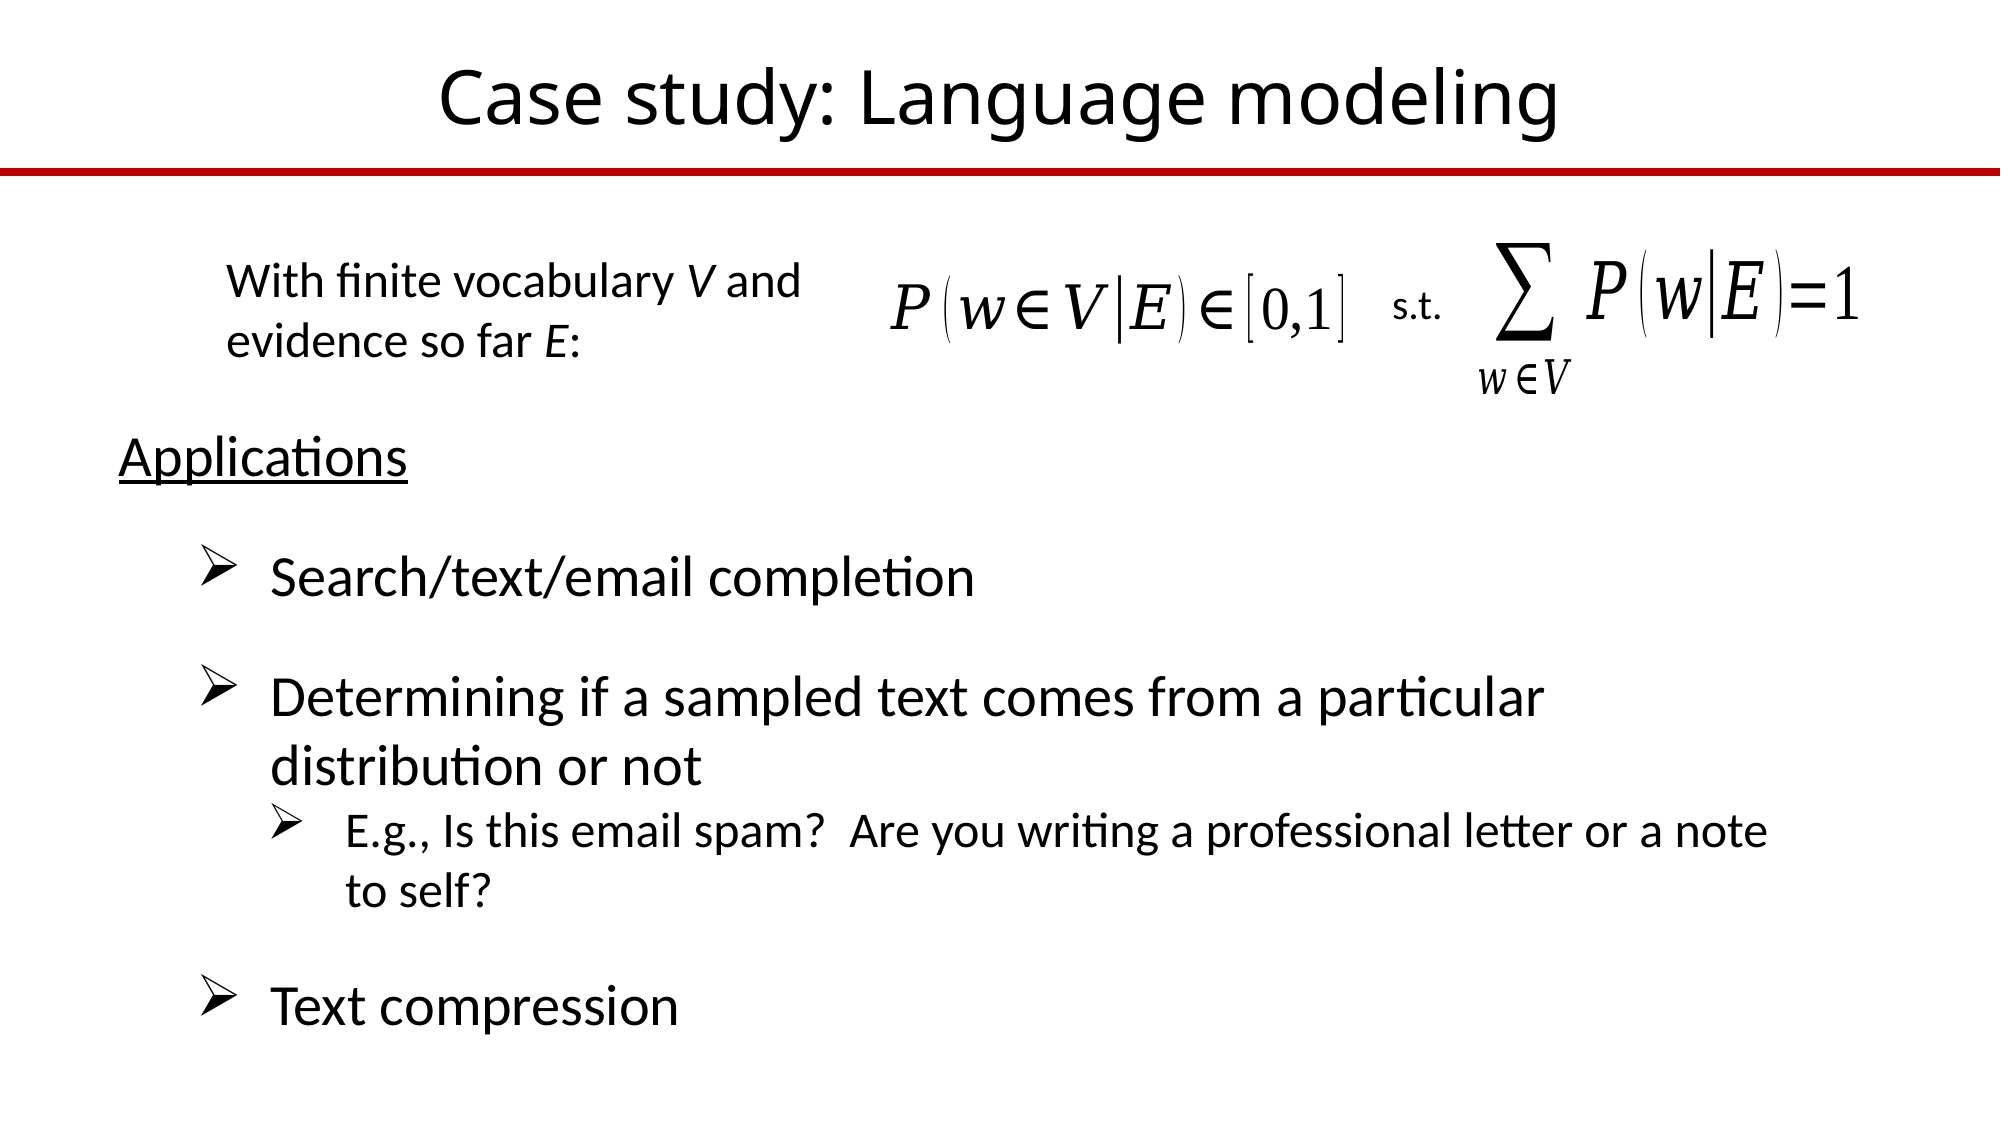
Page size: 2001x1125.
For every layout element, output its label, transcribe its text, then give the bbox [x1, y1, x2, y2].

text_box With finite vocabulary V and evidence so far E: [211, 239, 967, 375]
list Applications Search/text/email completion Determining if a sampled text comes from a particular distribution or not E.g., Is this email spam? Are you writing a professional letter or a note to self? Text compression [103, 410, 1829, 1047]
text_box s.t. [1377, 270, 1458, 336]
title Case study: Language modeling [137, 50, 1863, 150]
